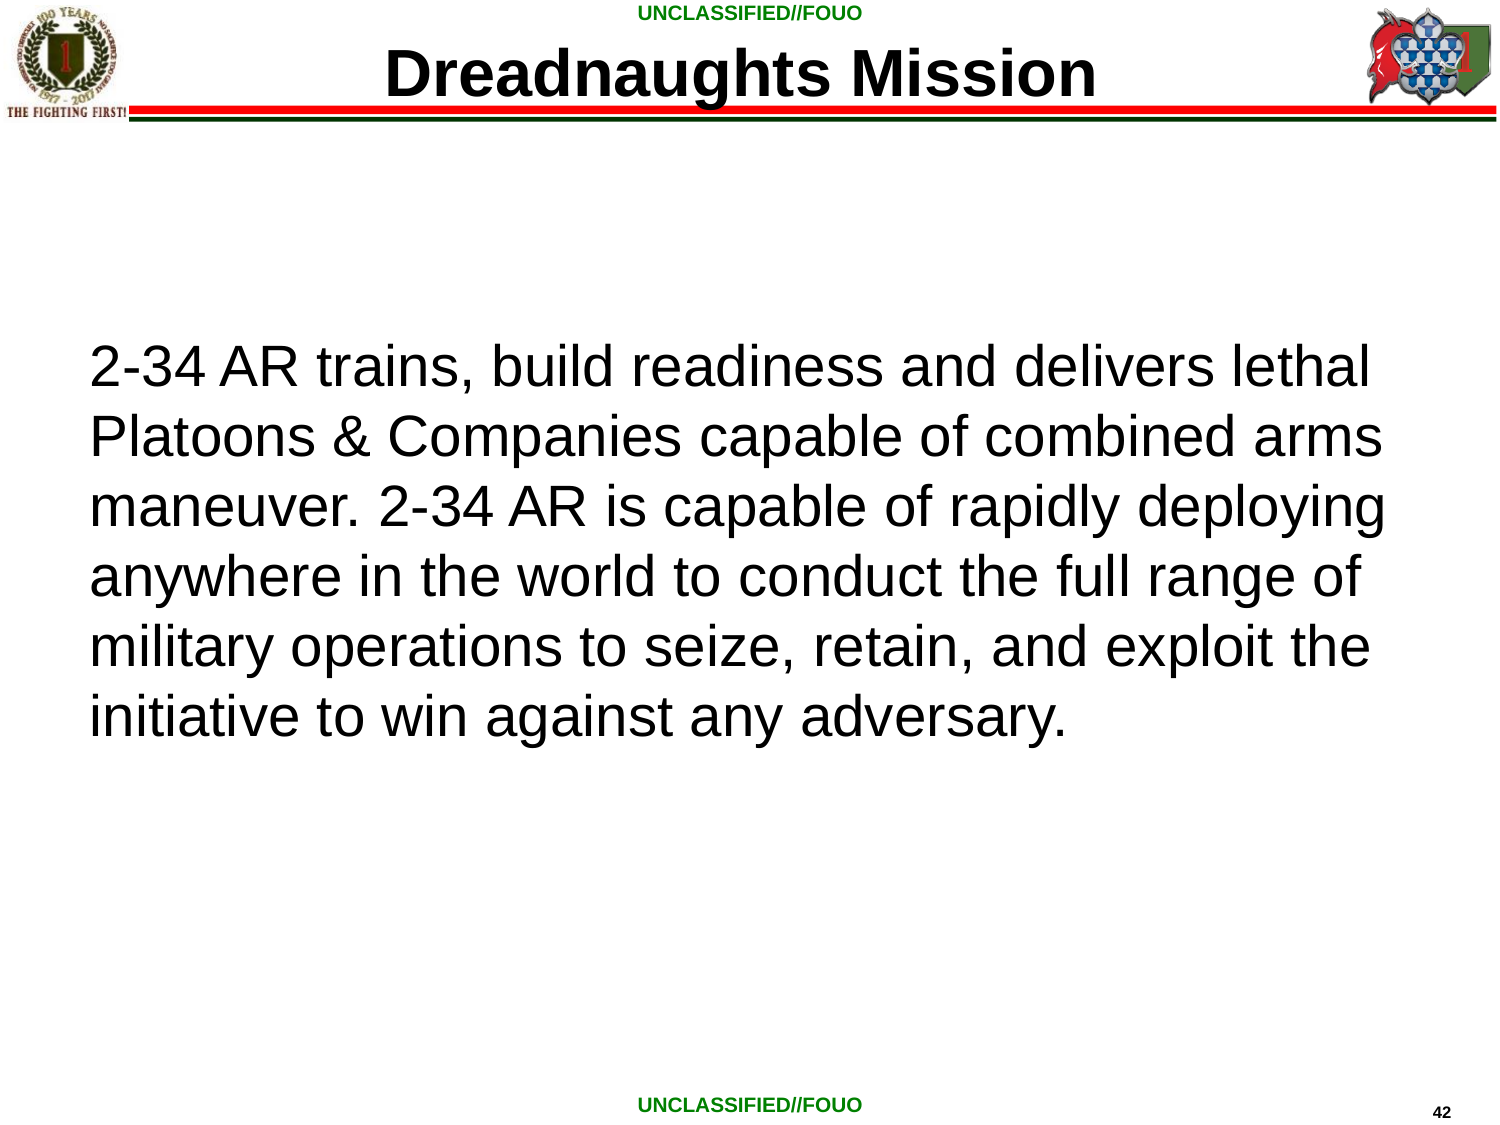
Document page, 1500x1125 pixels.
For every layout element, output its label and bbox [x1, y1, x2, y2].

picture [1348, 0, 1500, 111]
text_box [56, 14, 1427, 125]
text_box [74, 320, 1425, 573]
picture [3, 5, 129, 123]
